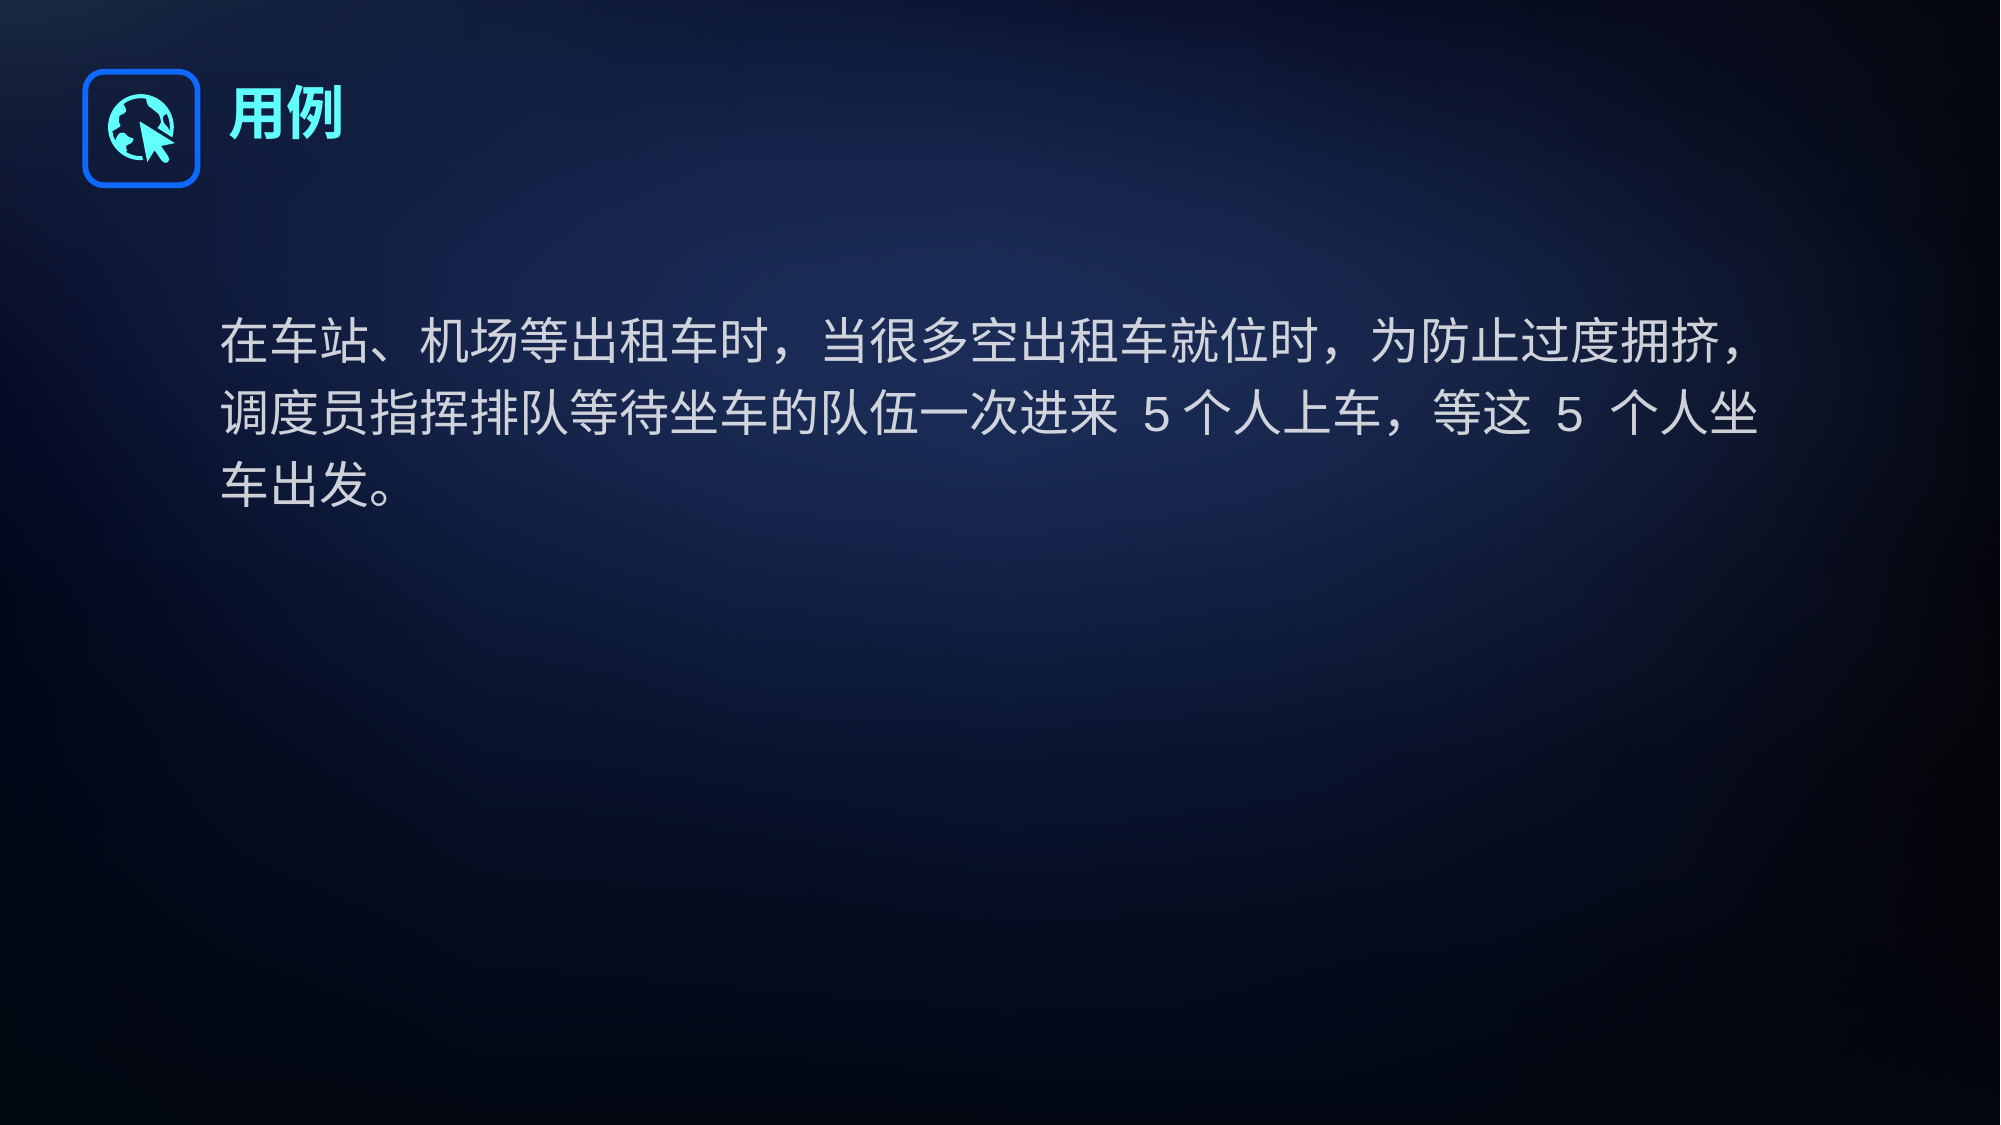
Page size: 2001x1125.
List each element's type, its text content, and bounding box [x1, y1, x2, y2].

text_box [85, 68, 1014, 194]
picture [0, 0, 2000, 1125]
text_box 在车站、机场等出租车时，当很多空出租车就位时，为防止过度拥挤，调度员指挥排队等待坐车的队伍一次进来 5个人上车，等这 5 个人坐车出发。 [204, 290, 1796, 522]
